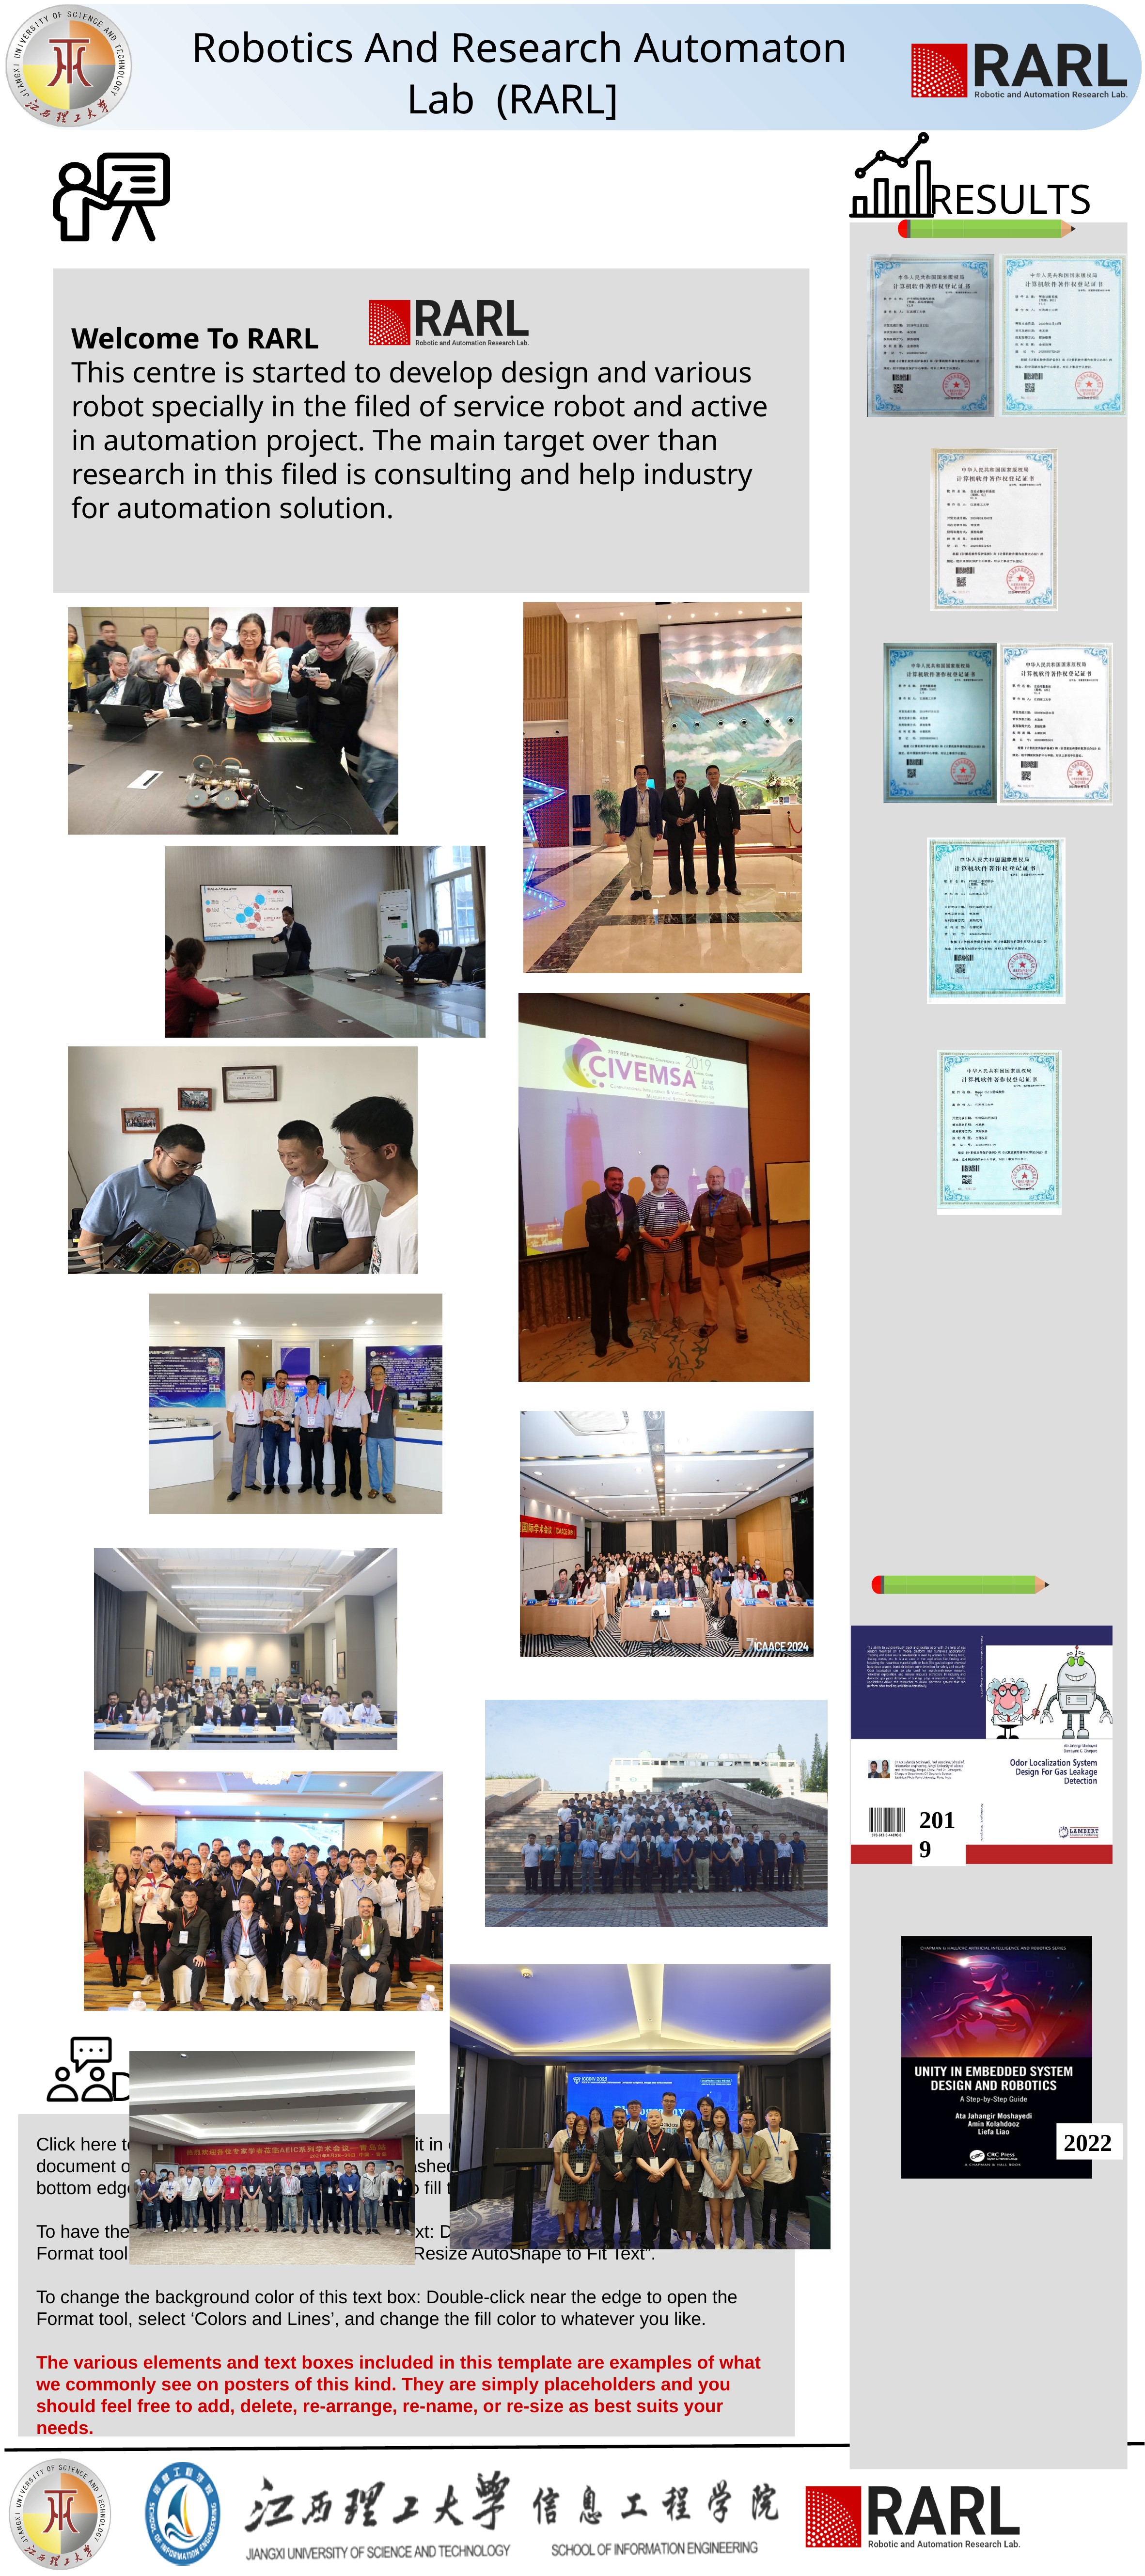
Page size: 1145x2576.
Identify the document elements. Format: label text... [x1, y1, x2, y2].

picture [149, 1294, 442, 1514]
picture [450, 1964, 831, 2250]
picture [129, 2051, 415, 2265]
picture [68, 607, 398, 835]
picture [7, 2457, 113, 2572]
picture [901, 1936, 1092, 2179]
picture [94, 1548, 397, 1750]
picture [165, 846, 486, 1038]
picture [999, 253, 1127, 417]
picture [84, 1771, 443, 2011]
text_box Welcome To RARL This centre is started to develop design and various robot specially in the filed of service robot and active in automation project. The main target over than research in this filed is consulting and help industry for automation solution. [53, 268, 810, 593]
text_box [883, 643, 1113, 806]
picture [53, 146, 170, 248]
picture [892, 10, 1145, 136]
picture [867, 254, 995, 417]
picture [3, 2, 134, 129]
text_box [871, 1575, 1050, 1594]
picture [518, 993, 810, 1382]
text_box Robotics And Research Automaton Lab (RARL] [154, 4, 872, 126]
picture [520, 1411, 814, 1657]
picture [937, 1050, 1062, 1215]
picture [485, 1700, 828, 1927]
picture [523, 602, 802, 973]
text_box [0, 2013, 382, 2126]
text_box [851, 1626, 1113, 1865]
picture [354, 284, 546, 359]
picture [927, 838, 1066, 1004]
text_box [849, 222, 1128, 2469]
picture [930, 448, 1058, 611]
picture [68, 1046, 418, 1274]
text_box 2022 [1092, 2123, 1123, 2160]
picture [142, 2462, 1043, 2566]
text_box Click here to insert your Introduction text. Type it in or copy and paste from your Word document or other source. Click once on the dashed border to highlight then drag the bottom edge up to fit. Or change the font size to fill the box. To have the box automatically re-size to your text: Double-click near the edge to open the Format tool, and select ‘Text Box’, then check “Resize AutoShape to Fit Text”. To change the background color of this text box: Double-click near the edge to open the Format tool, select ‘Colors and Lines’, and change the fill color to whatever you like. The various elements and text boxes included in this template are examples of what we commonly see on posters of this kind. They are simply placeholders and you should feel free to add, delete, re-arrange, re-name, or re-size as best suits your needs. [18, 2114, 795, 2437]
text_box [898, 220, 1076, 238]
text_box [849, 132, 1115, 224]
